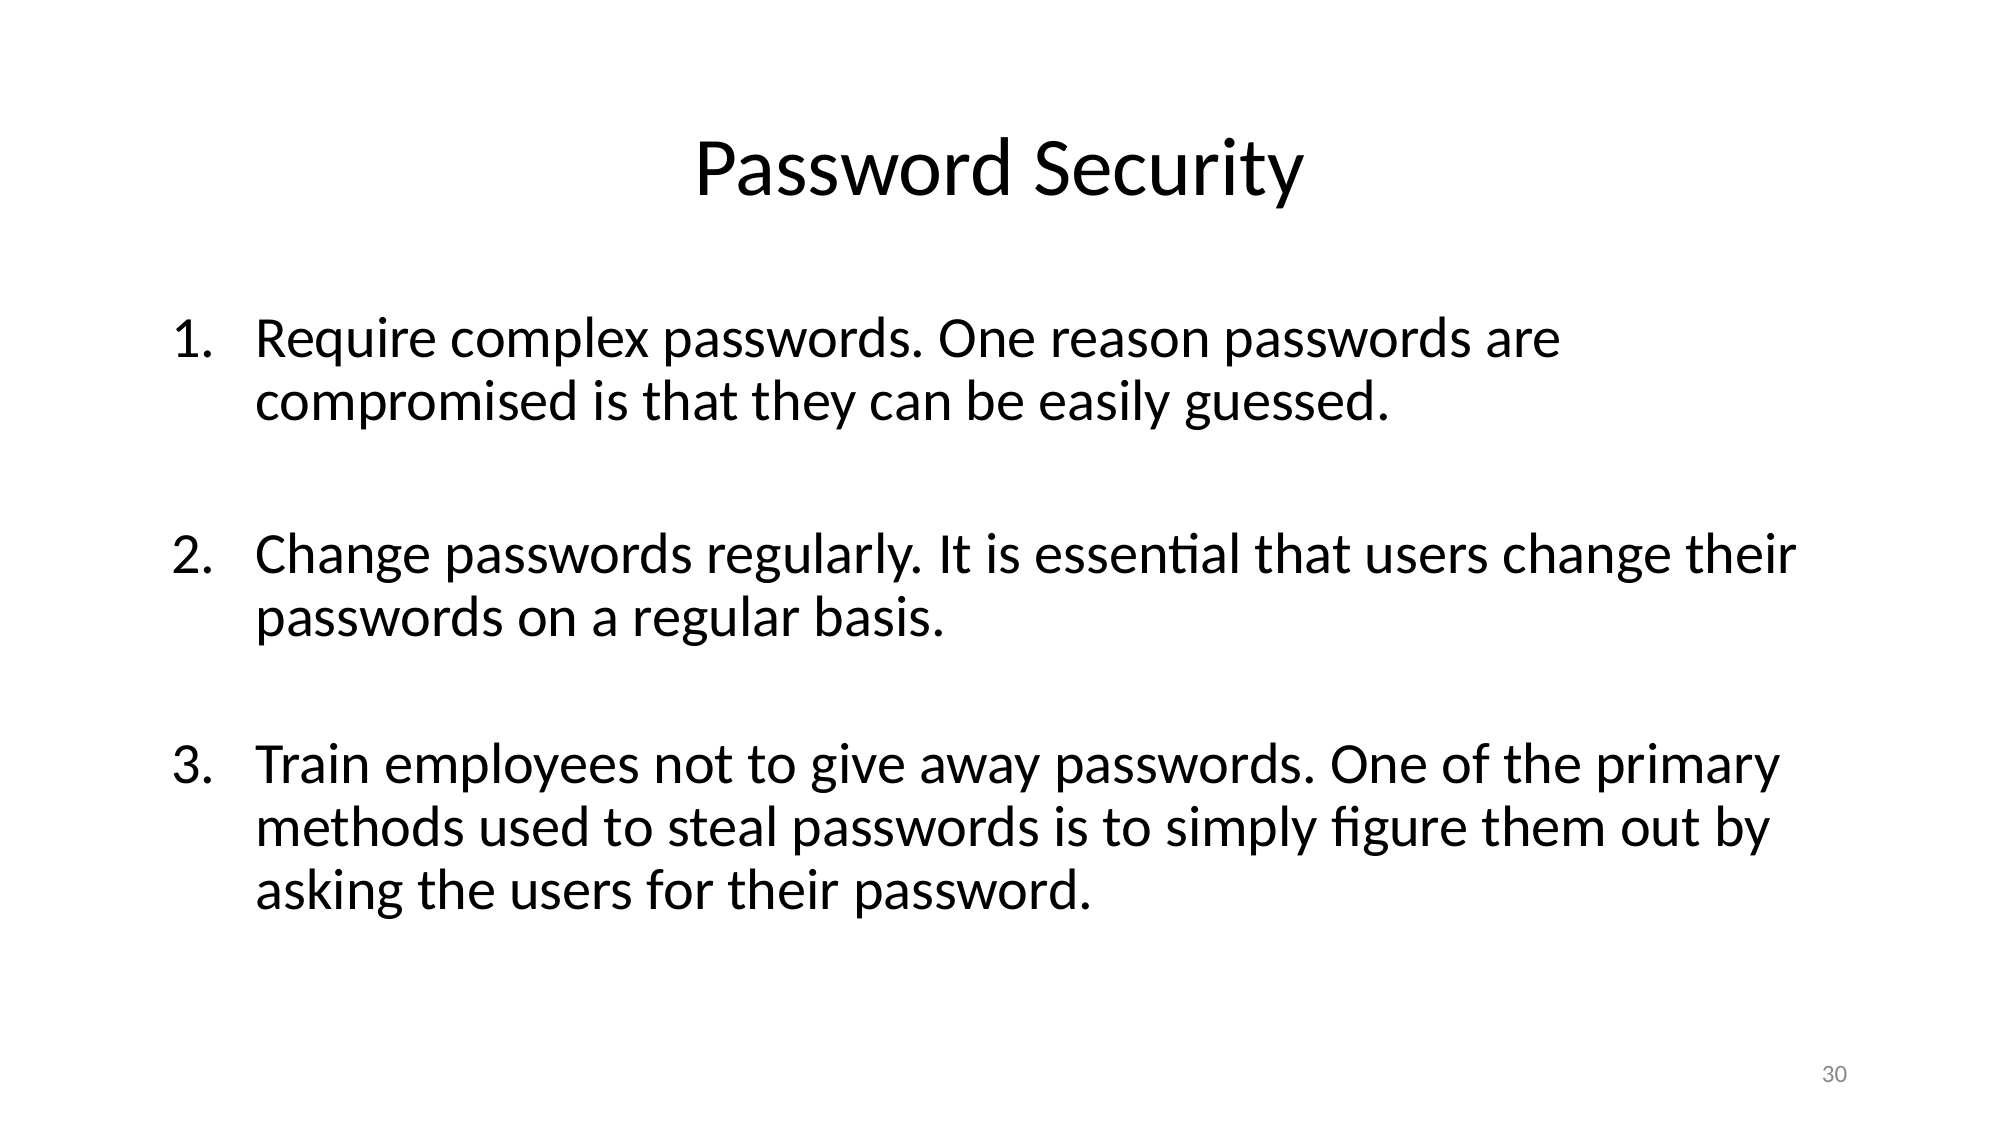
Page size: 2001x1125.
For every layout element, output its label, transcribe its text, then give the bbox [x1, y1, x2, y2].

title Password Security [137, 59, 1863, 278]
list Require complex passwords. One reason passwords are compromised is that they can be easily guessed. Change passwords regularly. It is essential that users change their passwords on a regular basis. Train employees not to give away passwords. One of the primary methods used to steal passwords is to simply figure them out by asking the users for their password. [137, 299, 1863, 1014]
slide_number 30 [1412, 1042, 1863, 1103]
